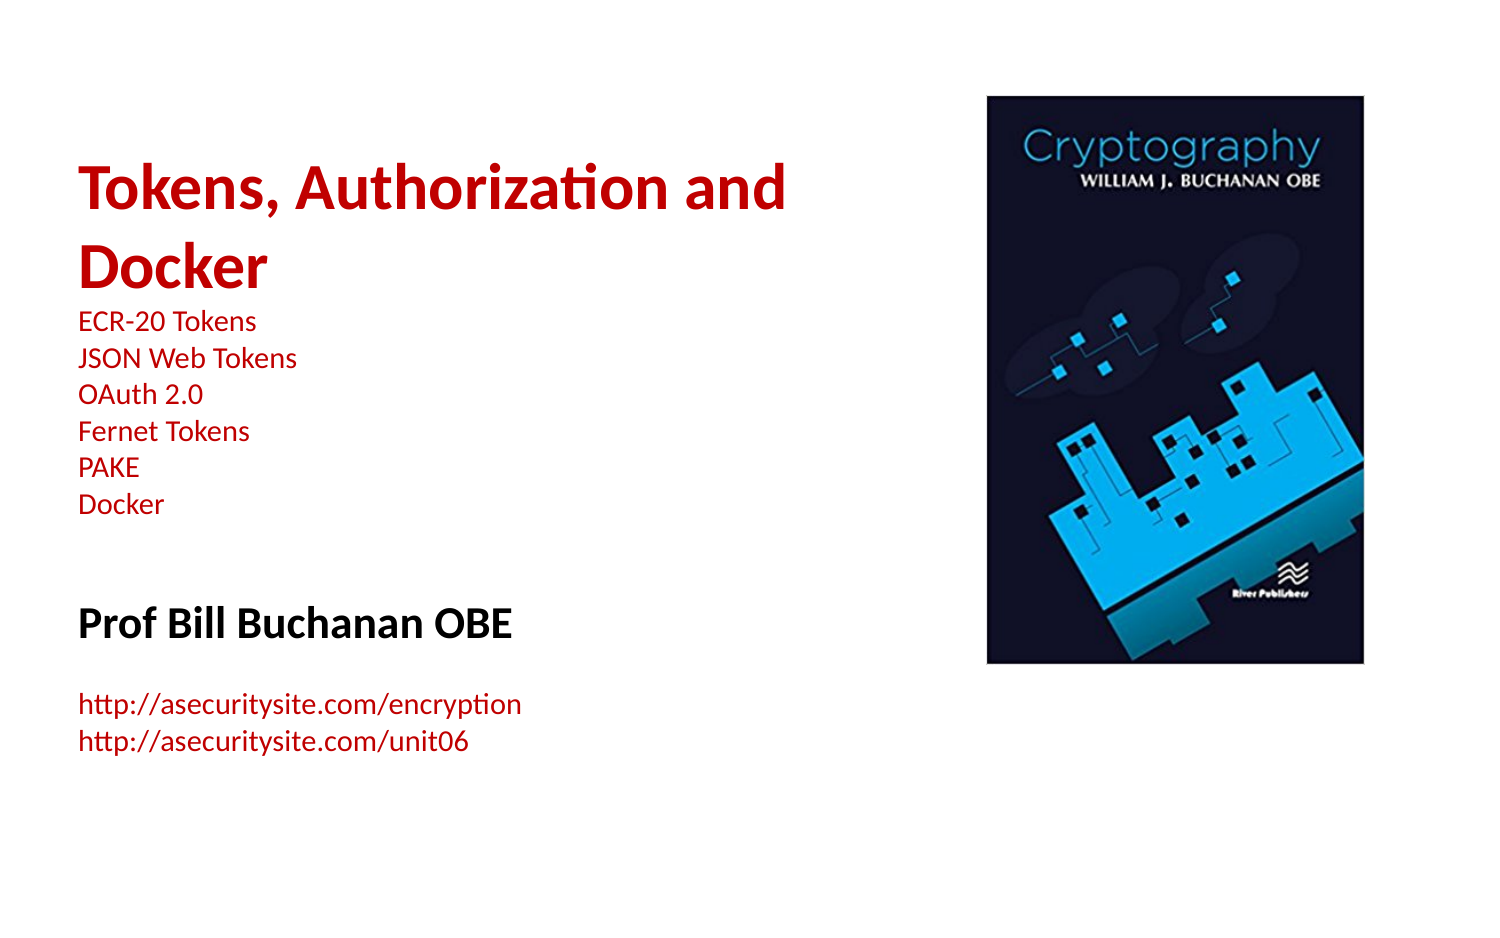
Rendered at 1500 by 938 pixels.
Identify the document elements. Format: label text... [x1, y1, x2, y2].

picture [985, 94, 1365, 666]
title Tokens, Authorization and Docker ECR-20 Tokens JSON Web Tokens OAuth 2.0 Fernet Tokens PAKE Docker Prof Bill Buchanan OBE http://asecuritysite.com/encryption http://asecuritysite.com/unit06 [70, 128, 946, 809]
